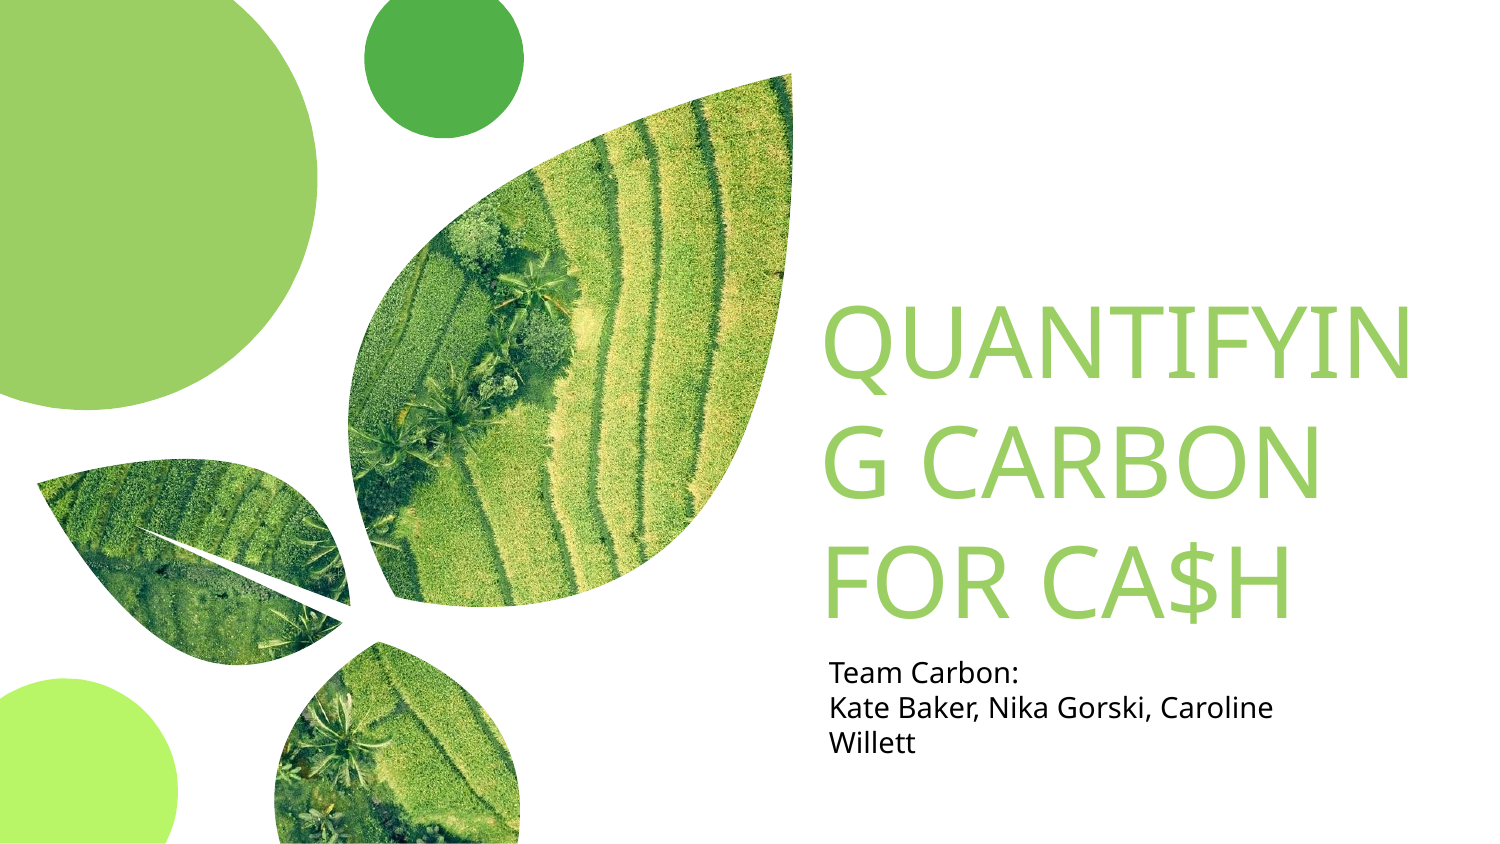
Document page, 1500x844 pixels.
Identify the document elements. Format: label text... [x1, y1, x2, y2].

title QUANTIFYING CARBON FOR CA$H [804, 273, 1455, 644]
text_box Team Carbon: Kate Baker, Nika Gorski, Caroline Willett [813, 639, 1384, 775]
picture [36, 72, 794, 844]
